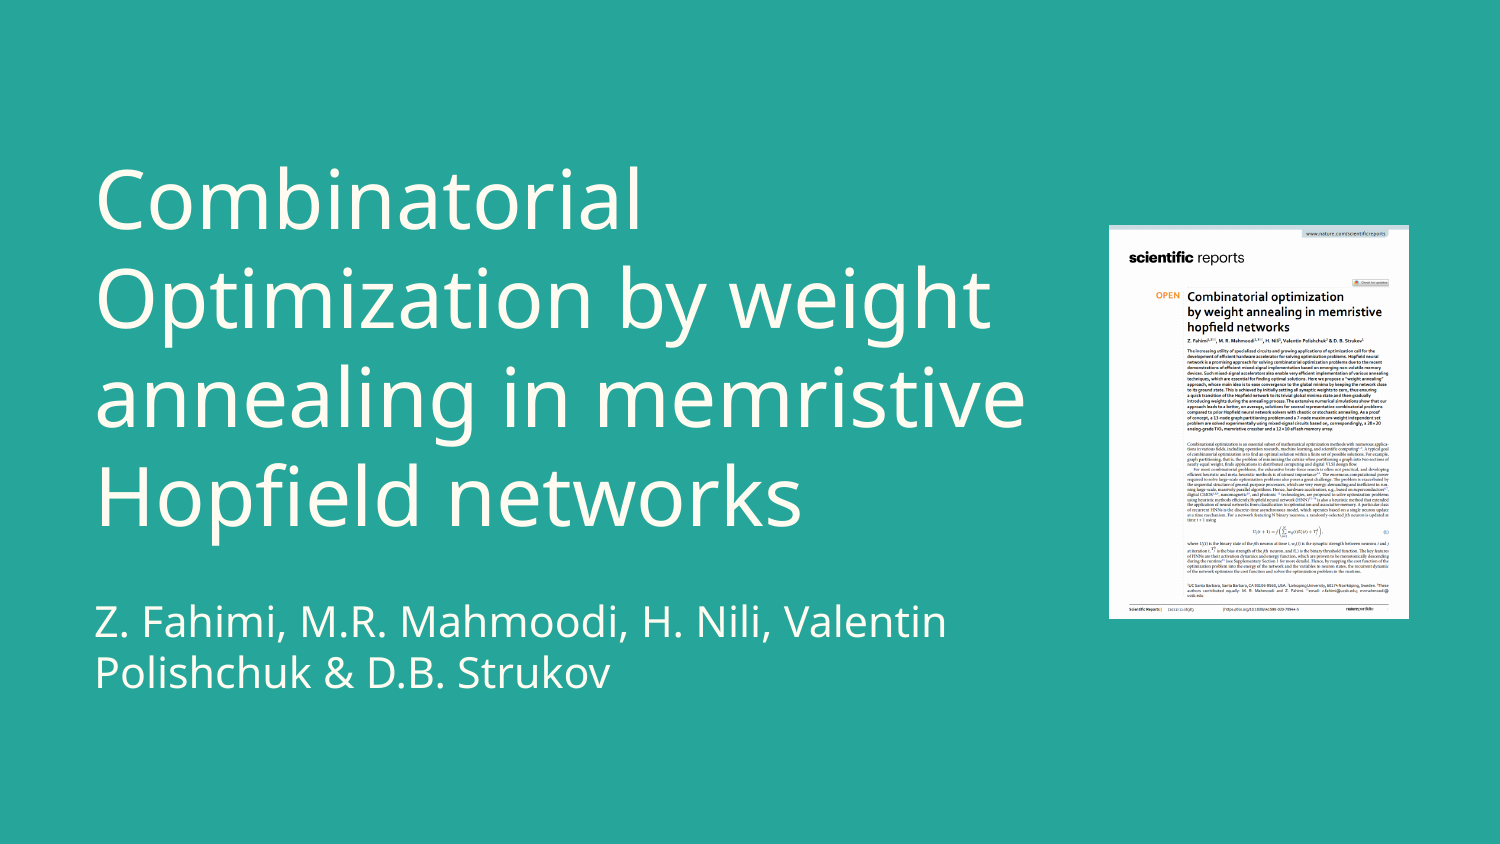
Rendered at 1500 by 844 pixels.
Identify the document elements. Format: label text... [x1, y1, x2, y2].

picture [1109, 225, 1410, 620]
title Combinatorial Optimization by weight annealing in memristive Hopfield networks Z. Fahimi, M.R. Mahmoodi, H. Nili, Valentin Polishchuk & D.B. Strukov [79, 86, 1110, 758]
